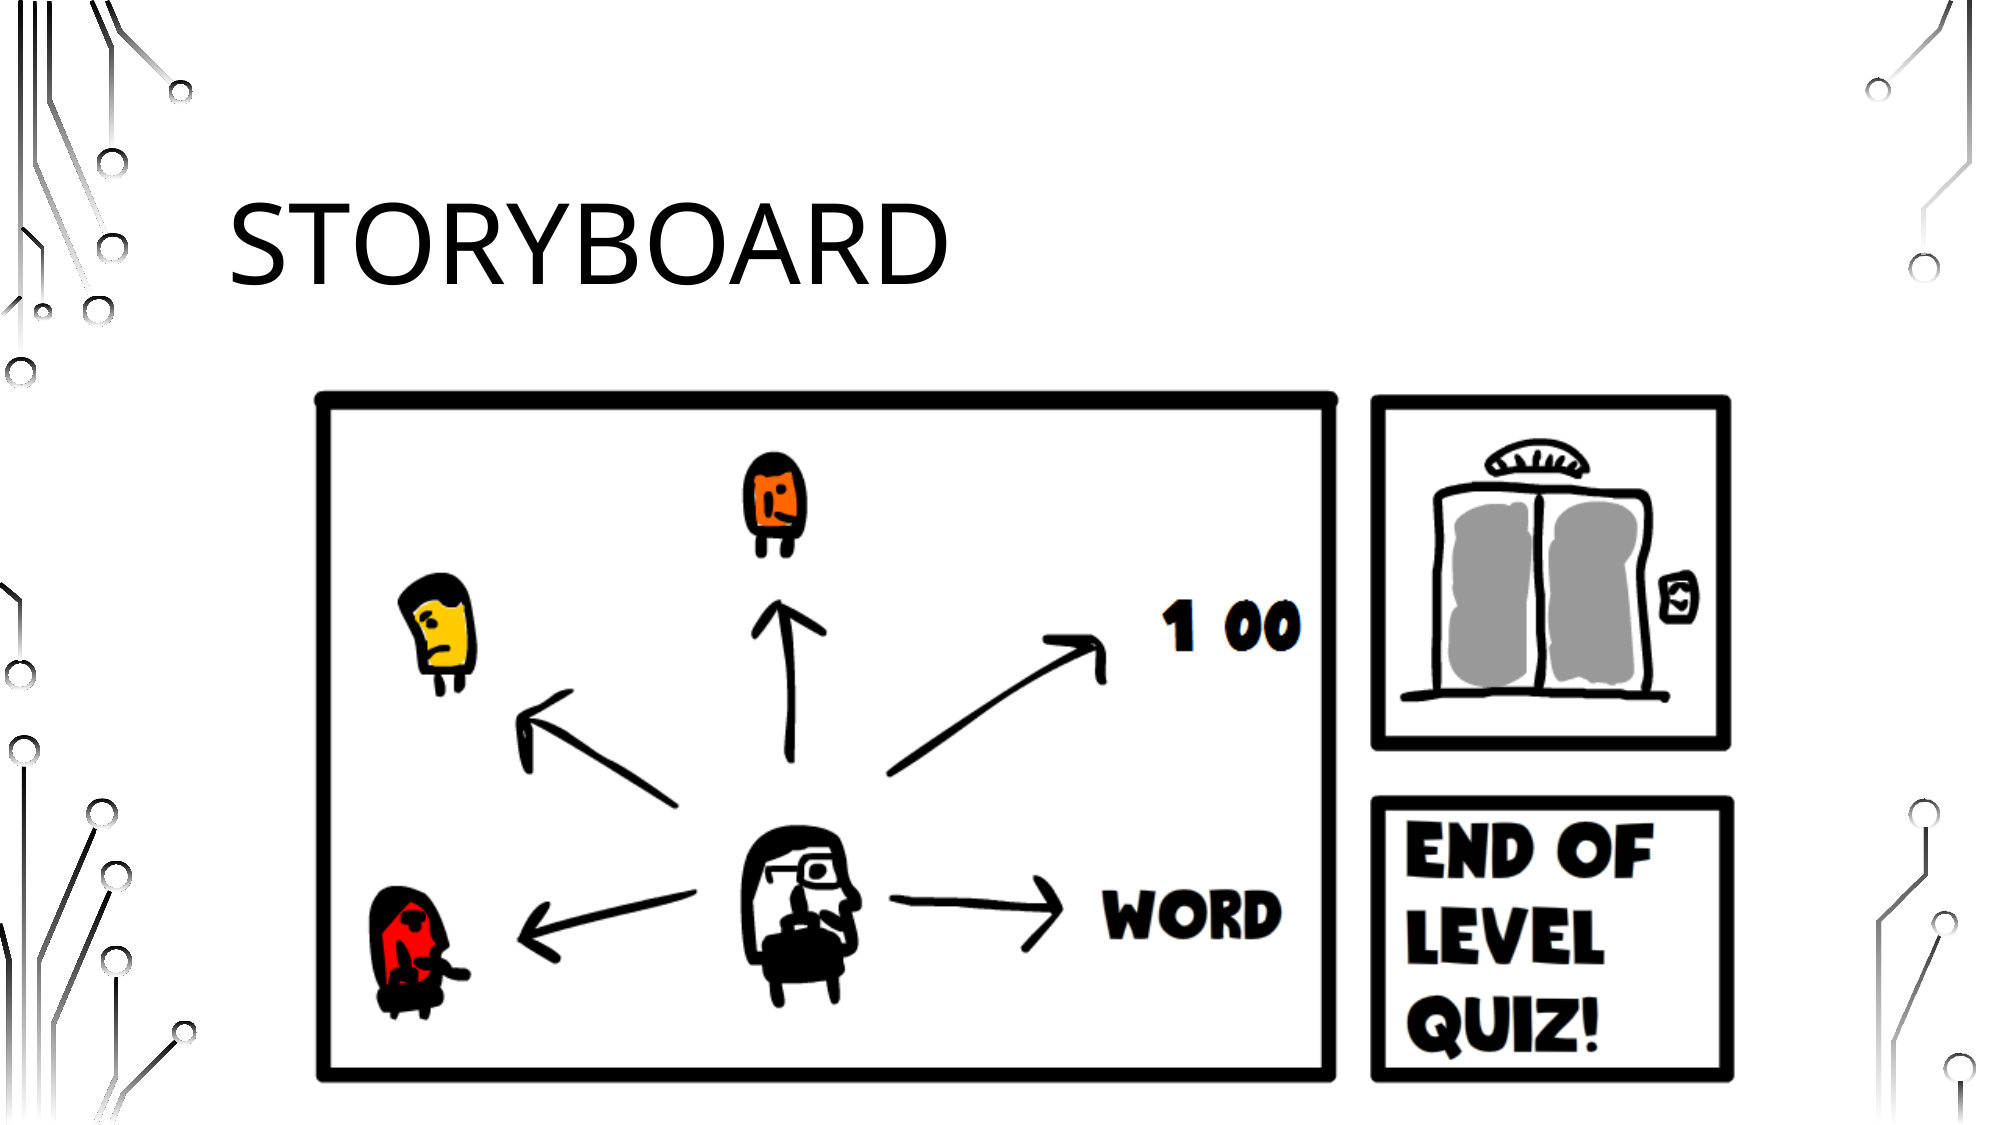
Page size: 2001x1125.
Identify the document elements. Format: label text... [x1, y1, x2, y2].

text_box storyboard [212, 126, 1838, 369]
picture [286, 368, 1763, 1118]
